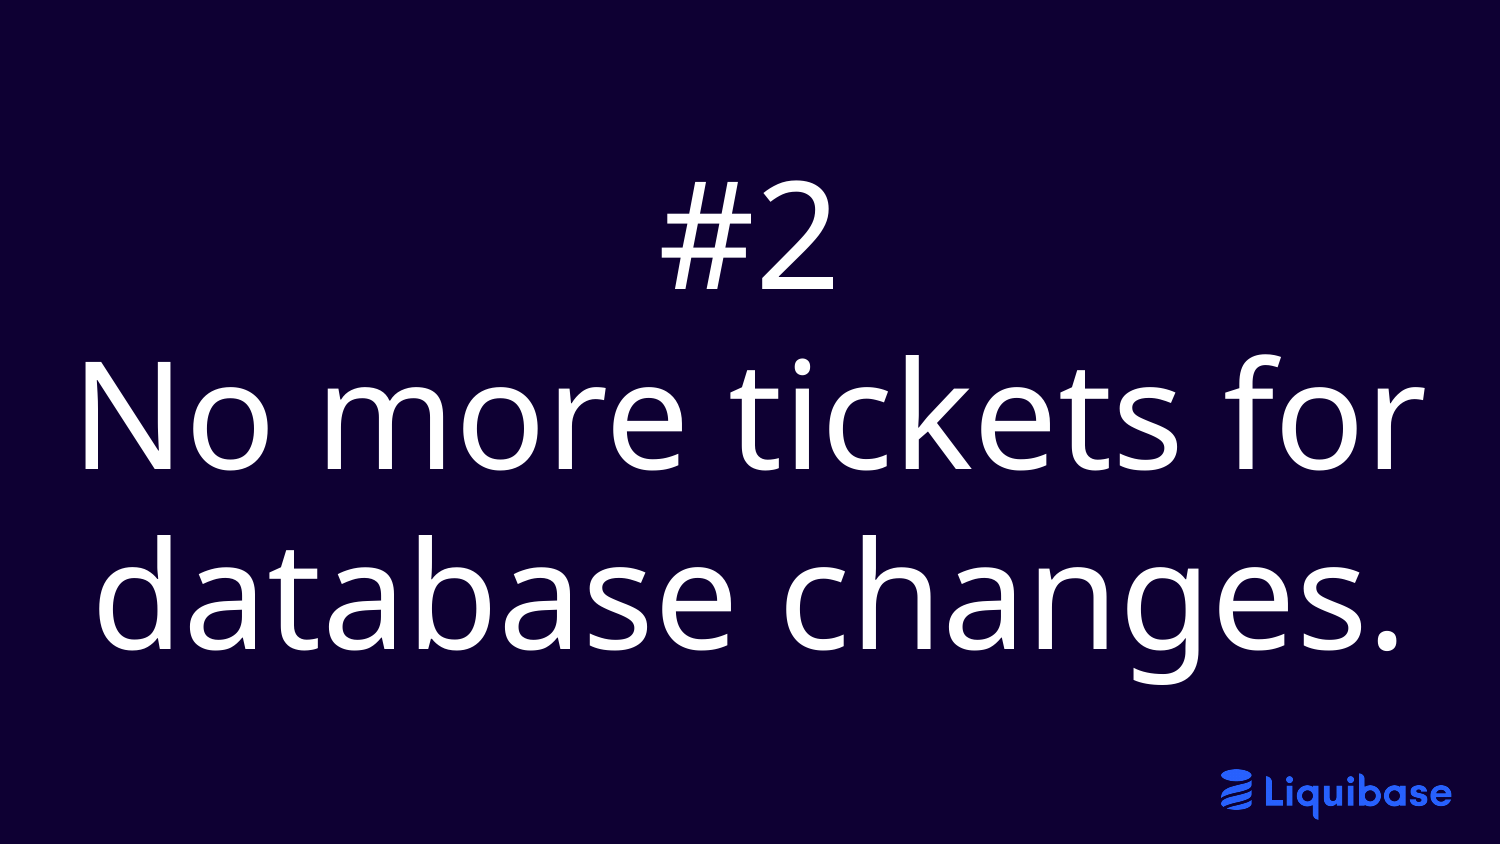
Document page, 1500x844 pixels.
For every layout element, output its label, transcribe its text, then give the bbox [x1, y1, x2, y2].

picture [1219, 767, 1454, 822]
text_box #2 No more tickets for database changes. [0, 131, 1500, 687]
